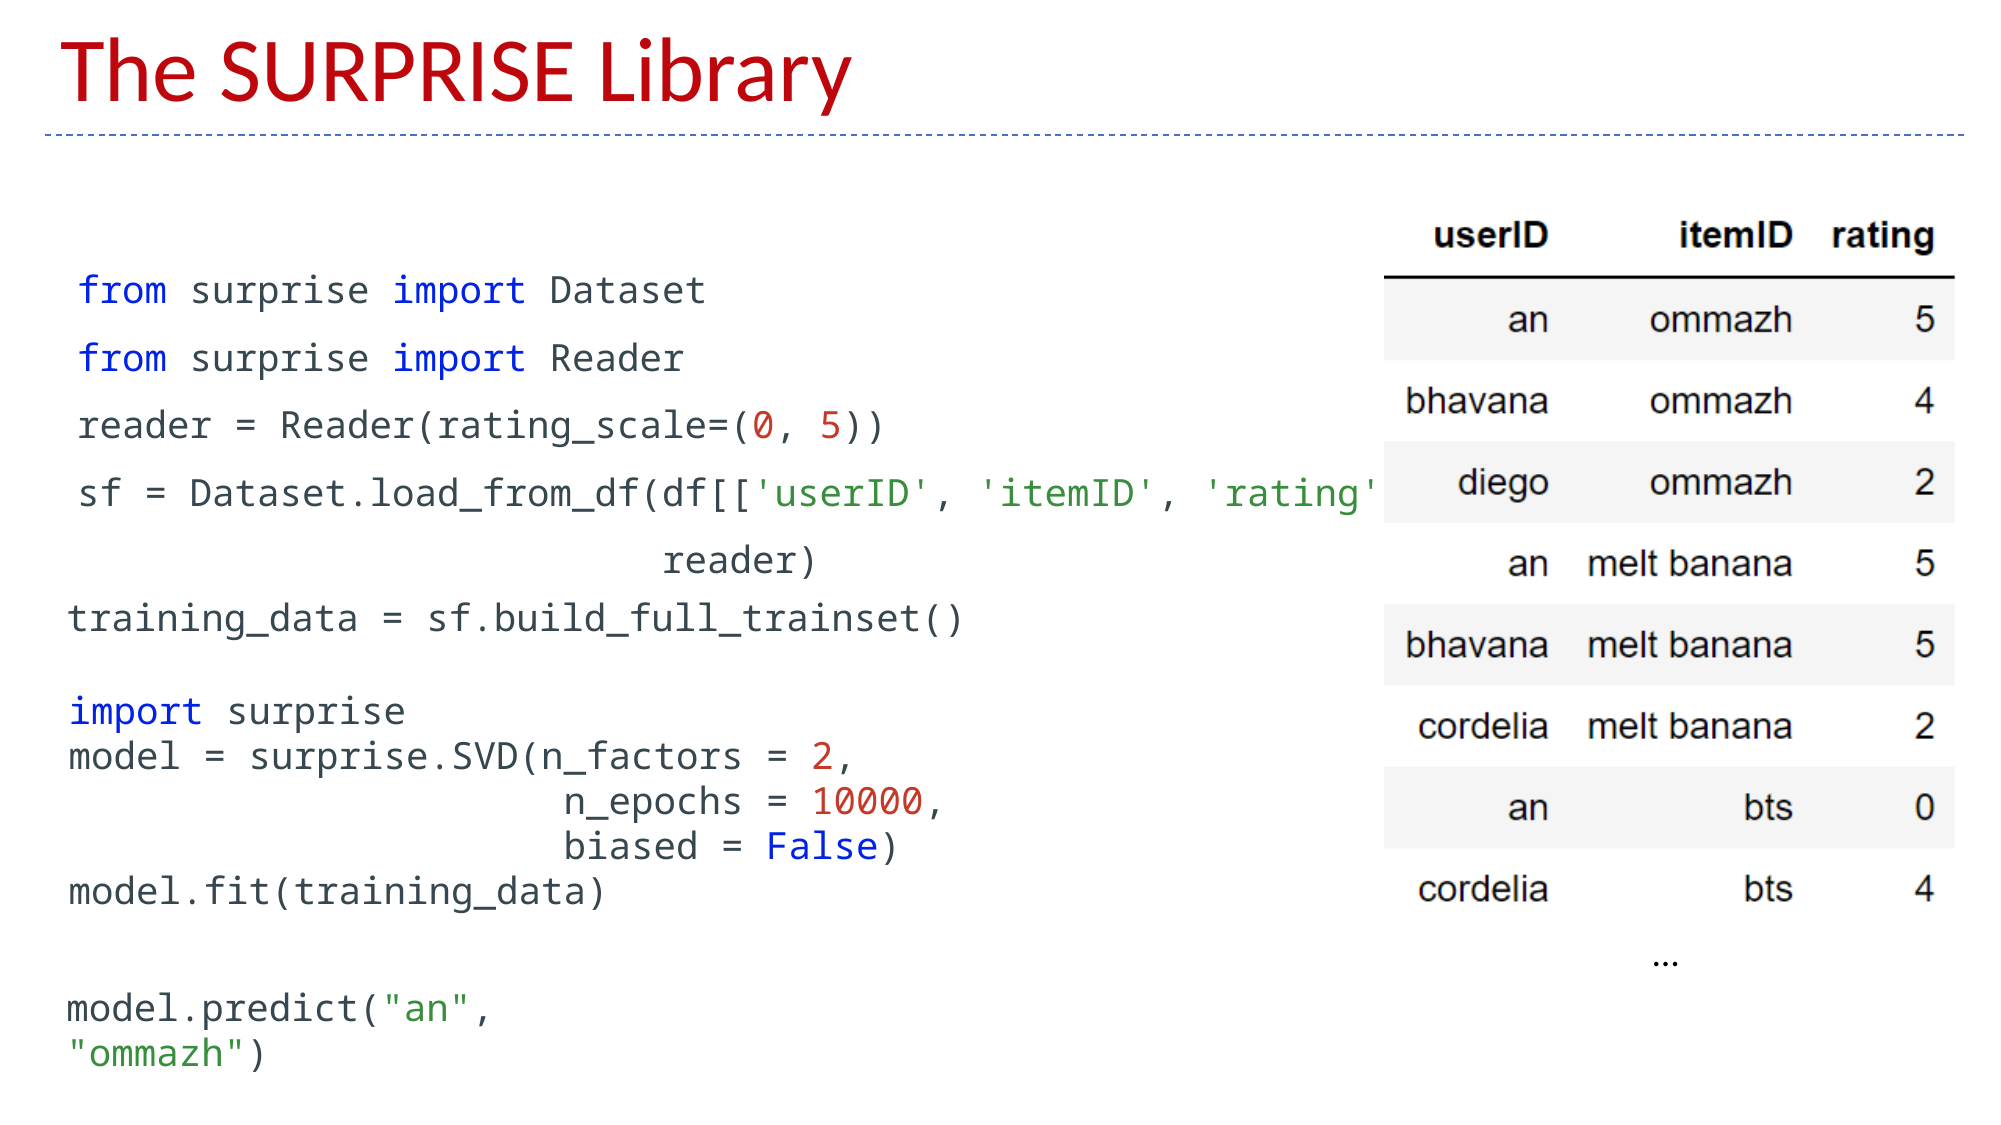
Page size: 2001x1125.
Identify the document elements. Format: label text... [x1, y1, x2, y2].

text_box import surprise model = surprise.SVD(n_factors = 2, n_epochs = 10000, biased = False) model.fit(training_data) [53, 679, 1165, 920]
text_box … [1637, 921, 2000, 982]
text_box training_data = sf.build_full_trainset() [66, 593, 1152, 640]
title The SURPRISE Library [45, 15, 1967, 139]
picture [1384, 204, 1967, 922]
text_box model.predict("an", "ommazh") [66, 983, 676, 1074]
text_box from surprise import Dataset from surprise import Reader reader = Reader(rating_scale=(0, 5)) sf = Dataset.load_from_df(df[['userID', 'itemID', 'rating']], reader) [62, 236, 1379, 589]
